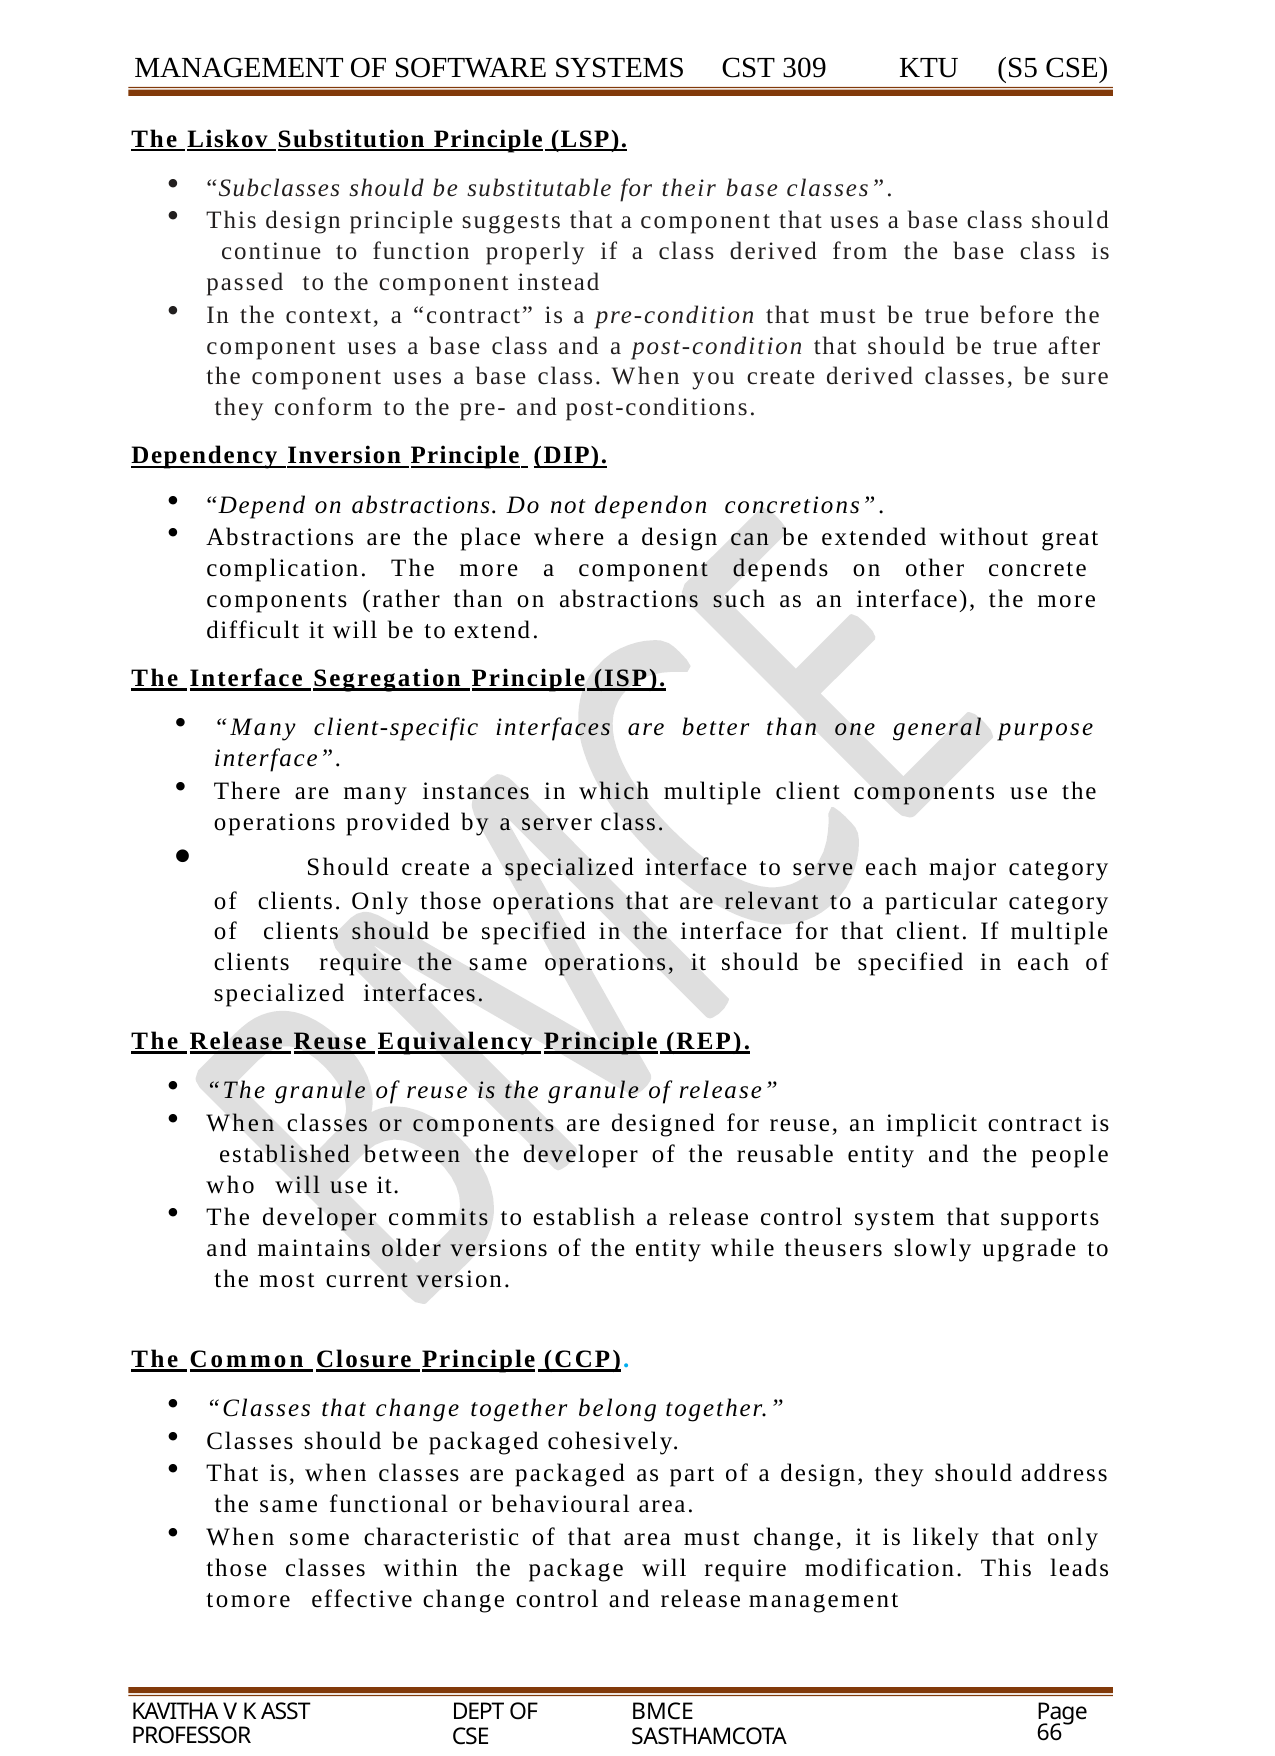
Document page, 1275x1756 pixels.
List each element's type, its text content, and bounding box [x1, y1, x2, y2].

text_box KTU (S5 CSE) [897, 46, 1109, 84]
footer BMCE SASTHAMCOTA [629, 1700, 837, 1756]
text_box CST 309 [719, 46, 829, 84]
text_box [128, 1687, 1113, 1697]
slide_number DEPT OF CSE [449, 1700, 572, 1756]
text_box [128, 86, 1113, 96]
text_box KAVITHA V K ASST PROFESSOR [129, 1700, 429, 1749]
text_box The Liskov Substitution Principle (LSP). “Subclasses should be substitutable for their base classes”. This design principle suggests that a component that uses a base class should continue to function properly if a class derived from the base class is passed to the component instead In the context, a “contract” is a pre-condition that must be true before the component uses a base class and a post-condition that should be true after the component uses a base class. When you create derived classes, be sure they conform to the pre- and post-conditions. Dependency Inversion Principle (DIP). “Depend on abstractions. Do not dependon concretions”. Abstractions are the place where a design can be extended without great complication. The more a component depends on other concrete components (rather than on abstractions such as an interface), the more difficult it will be to extend. The Interface Segregation Principle (ISP). “Many client-specific interfaces are better than one general purpose interface”. There are many instances in which multiple client components use the operations provided by a server class. Should create a specialized interface to serve each major category of clients. Only those operations that are relevant to a particular category of clients should be specified in the interface for that client. If multiple clients require the same operations, it should be specified in each of specialized interfaces. The Release Reuse Equivalency Principle (REP). “The granule of reuse is the granule of release” When classes or components are designed for reuse, an implicit contract is established between the developer of the reusable entity and the people who will use it. The developer commits to establish a release control system that supports and maintains older versions of the entity while theusers slowly upgrade to the most current version. The Common Closure Principle (CCP). “Classes that change together belong together.” Classes should be packaged cohesively. That is, when classes are packaged as part of a design, they should address the same functional or behavioural area. When some characteristic of that area must change, it is likely that only those classes within the package will require modification. This leads tomore effective change control and release management [129, 119, 1113, 1612]
slide_number Page 66 [1034, 1700, 1117, 1756]
text_box MANAGEMENT OF SOFTWARE SYSTEMS [132, 46, 695, 84]
